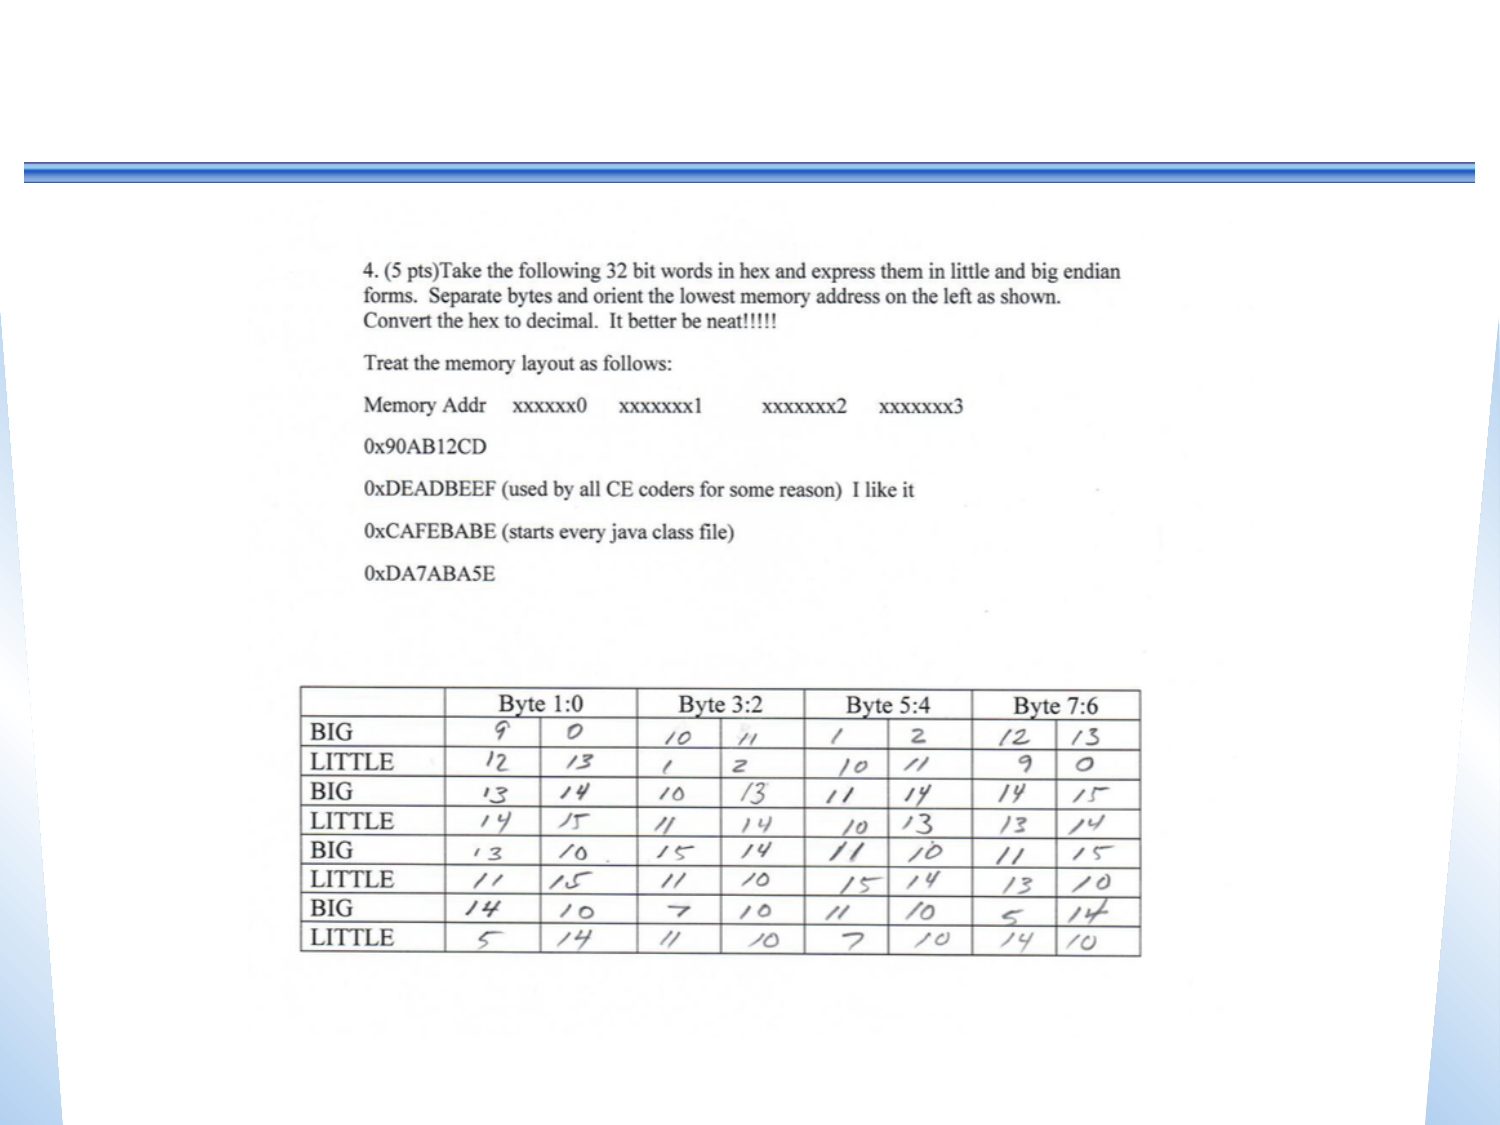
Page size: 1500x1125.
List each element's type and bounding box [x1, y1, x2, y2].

list [247, 199, 1253, 1038]
picture [24, 162, 1475, 183]
